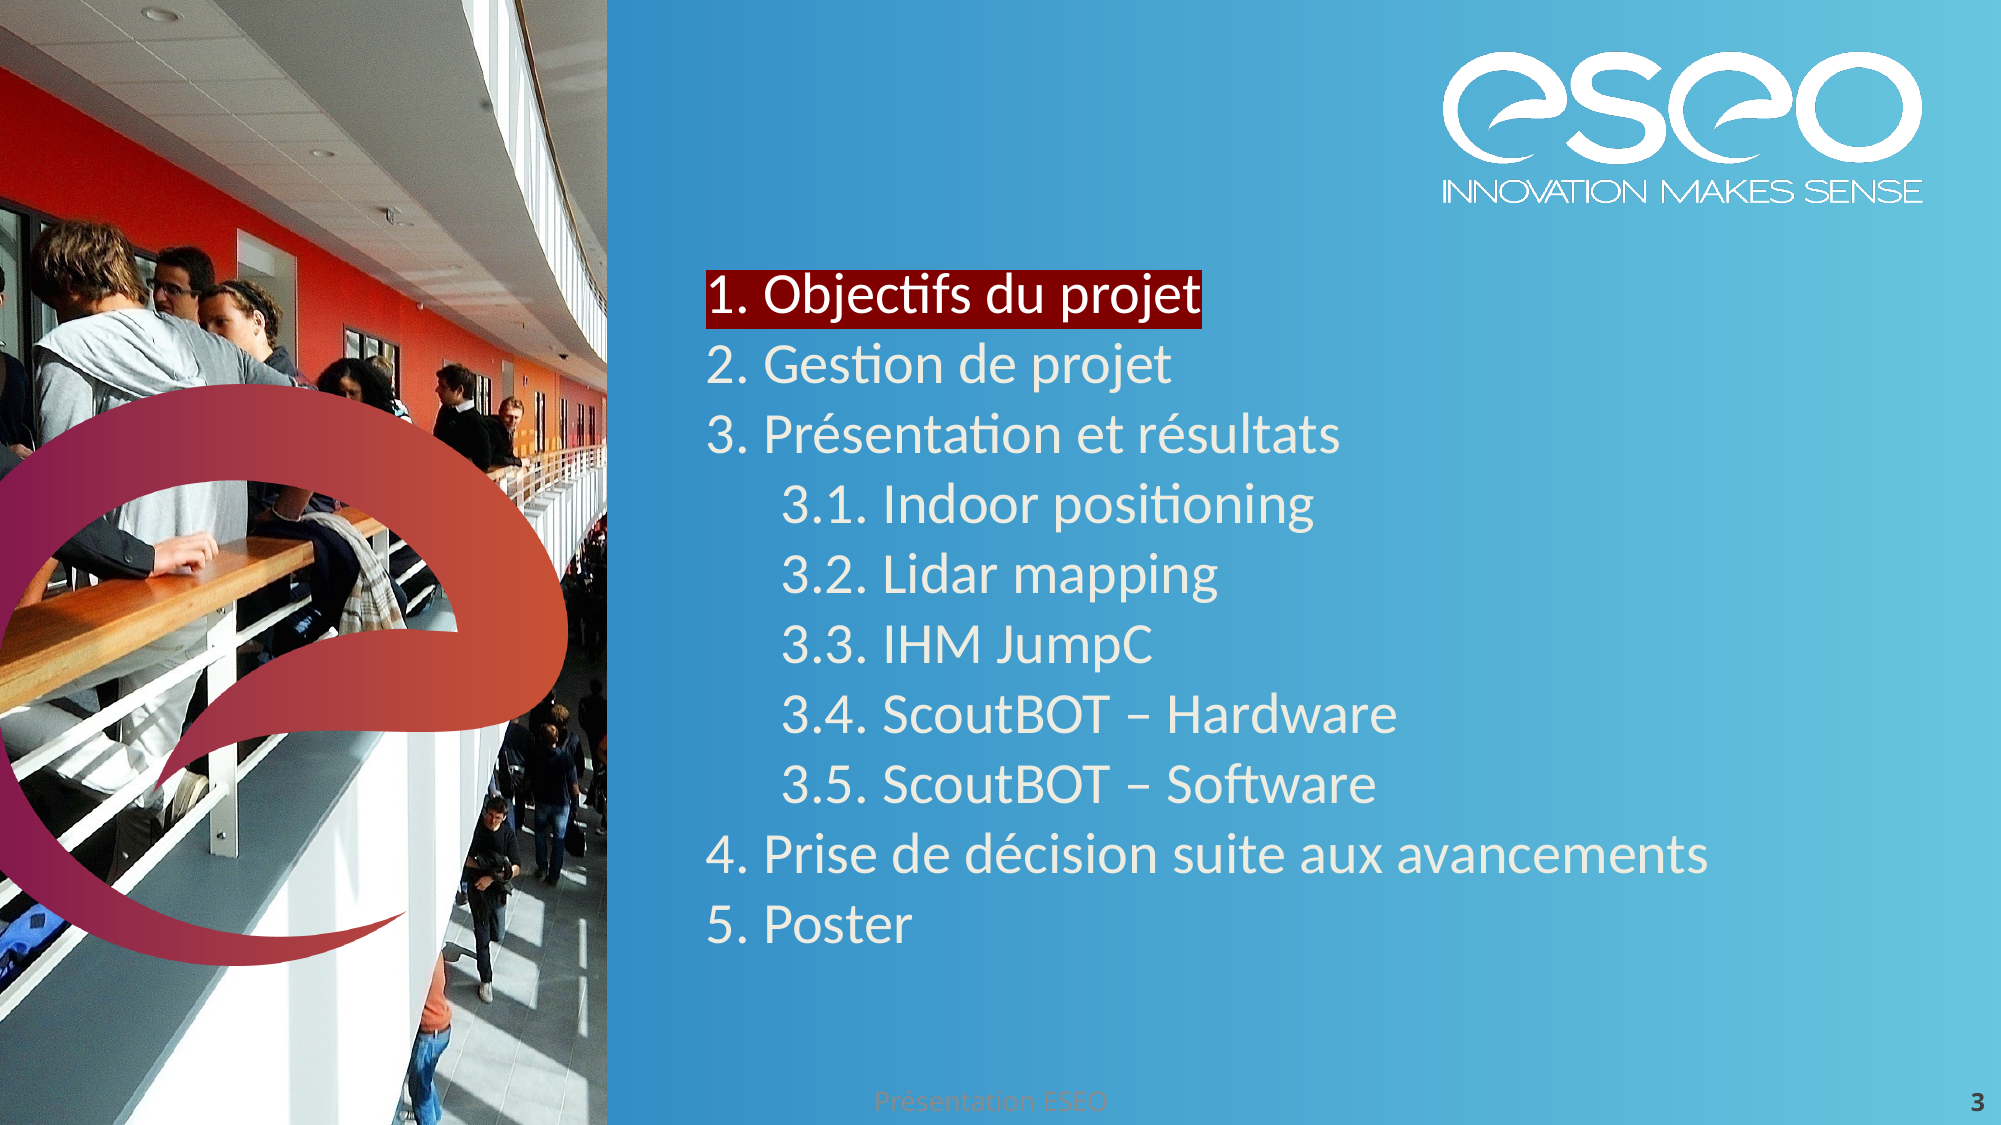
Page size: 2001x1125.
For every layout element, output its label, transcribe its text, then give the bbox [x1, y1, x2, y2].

text_box 1. Objectifs du projet 2. Gestion de projet 3. Présentation et résultats 3.1. Indoor positioning 3.2. Lidar mapping 3.3. IHM JumpC 3.4. ScoutBOT – Hardware 3.5. ScoutBOT – Software 4. Prise de décision suite aux avancements 5. Poster [690, 248, 1967, 963]
footer Présentation ESEO [653, 1081, 1329, 1124]
slide_number 3 [1756, 1081, 2000, 1125]
picture [1440, 48, 1924, 206]
picture [0, 0, 607, 1125]
